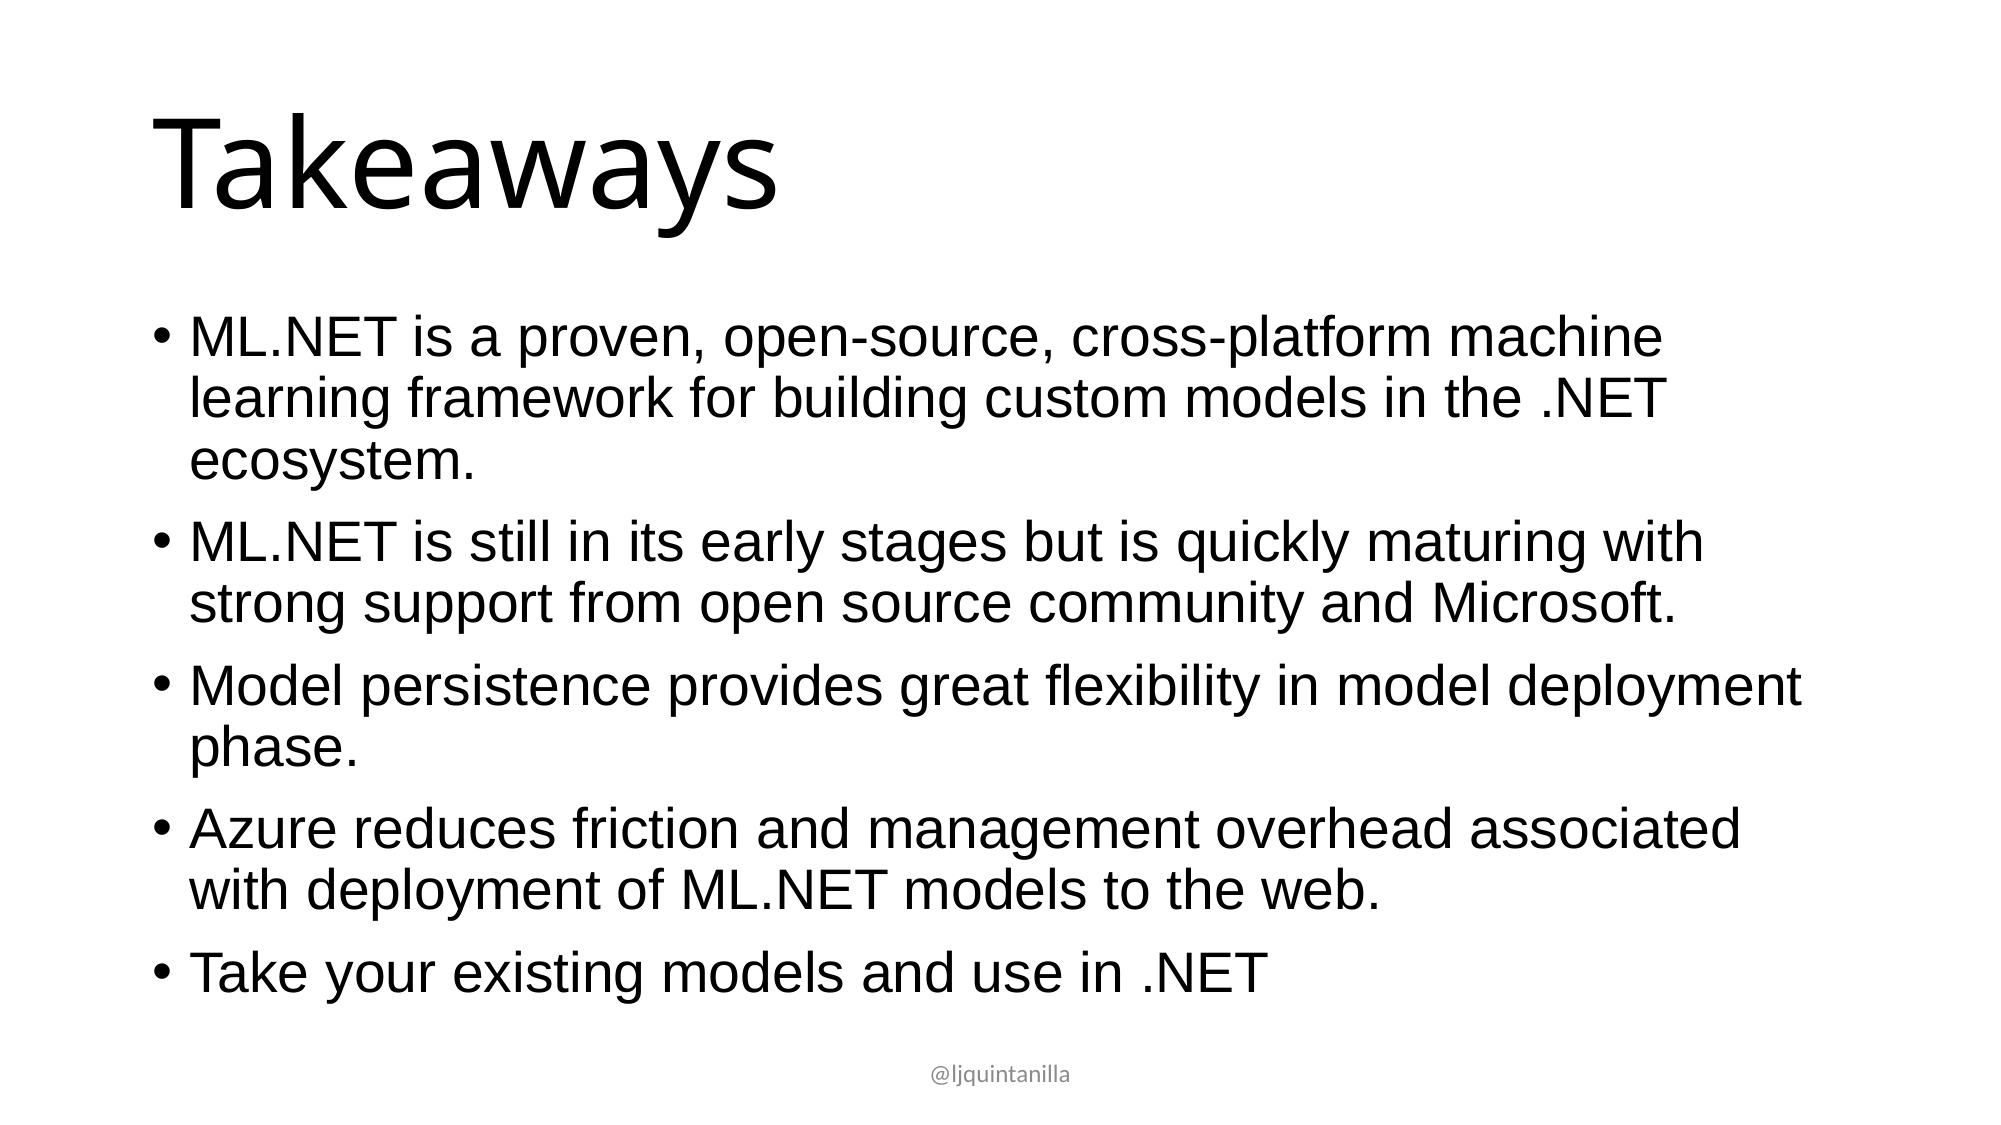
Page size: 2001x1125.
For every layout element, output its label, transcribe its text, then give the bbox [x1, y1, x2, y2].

title Takeaways [137, 59, 1863, 278]
footer @ljquintanilla [662, 1042, 1338, 1103]
list ML.NET is a proven, open-source, cross-platform machine learning framework for building custom models in the .NET ecosystem. ML.NET is still in its early stages but is quickly maturing with strong support from open source community and Microsoft. Model persistence provides great flexibility in model deployment phase. Azure reduces friction and management overhead associated with deployment of ML.NET models to the web. Take your existing models and use in .NET [137, 299, 1863, 1014]
